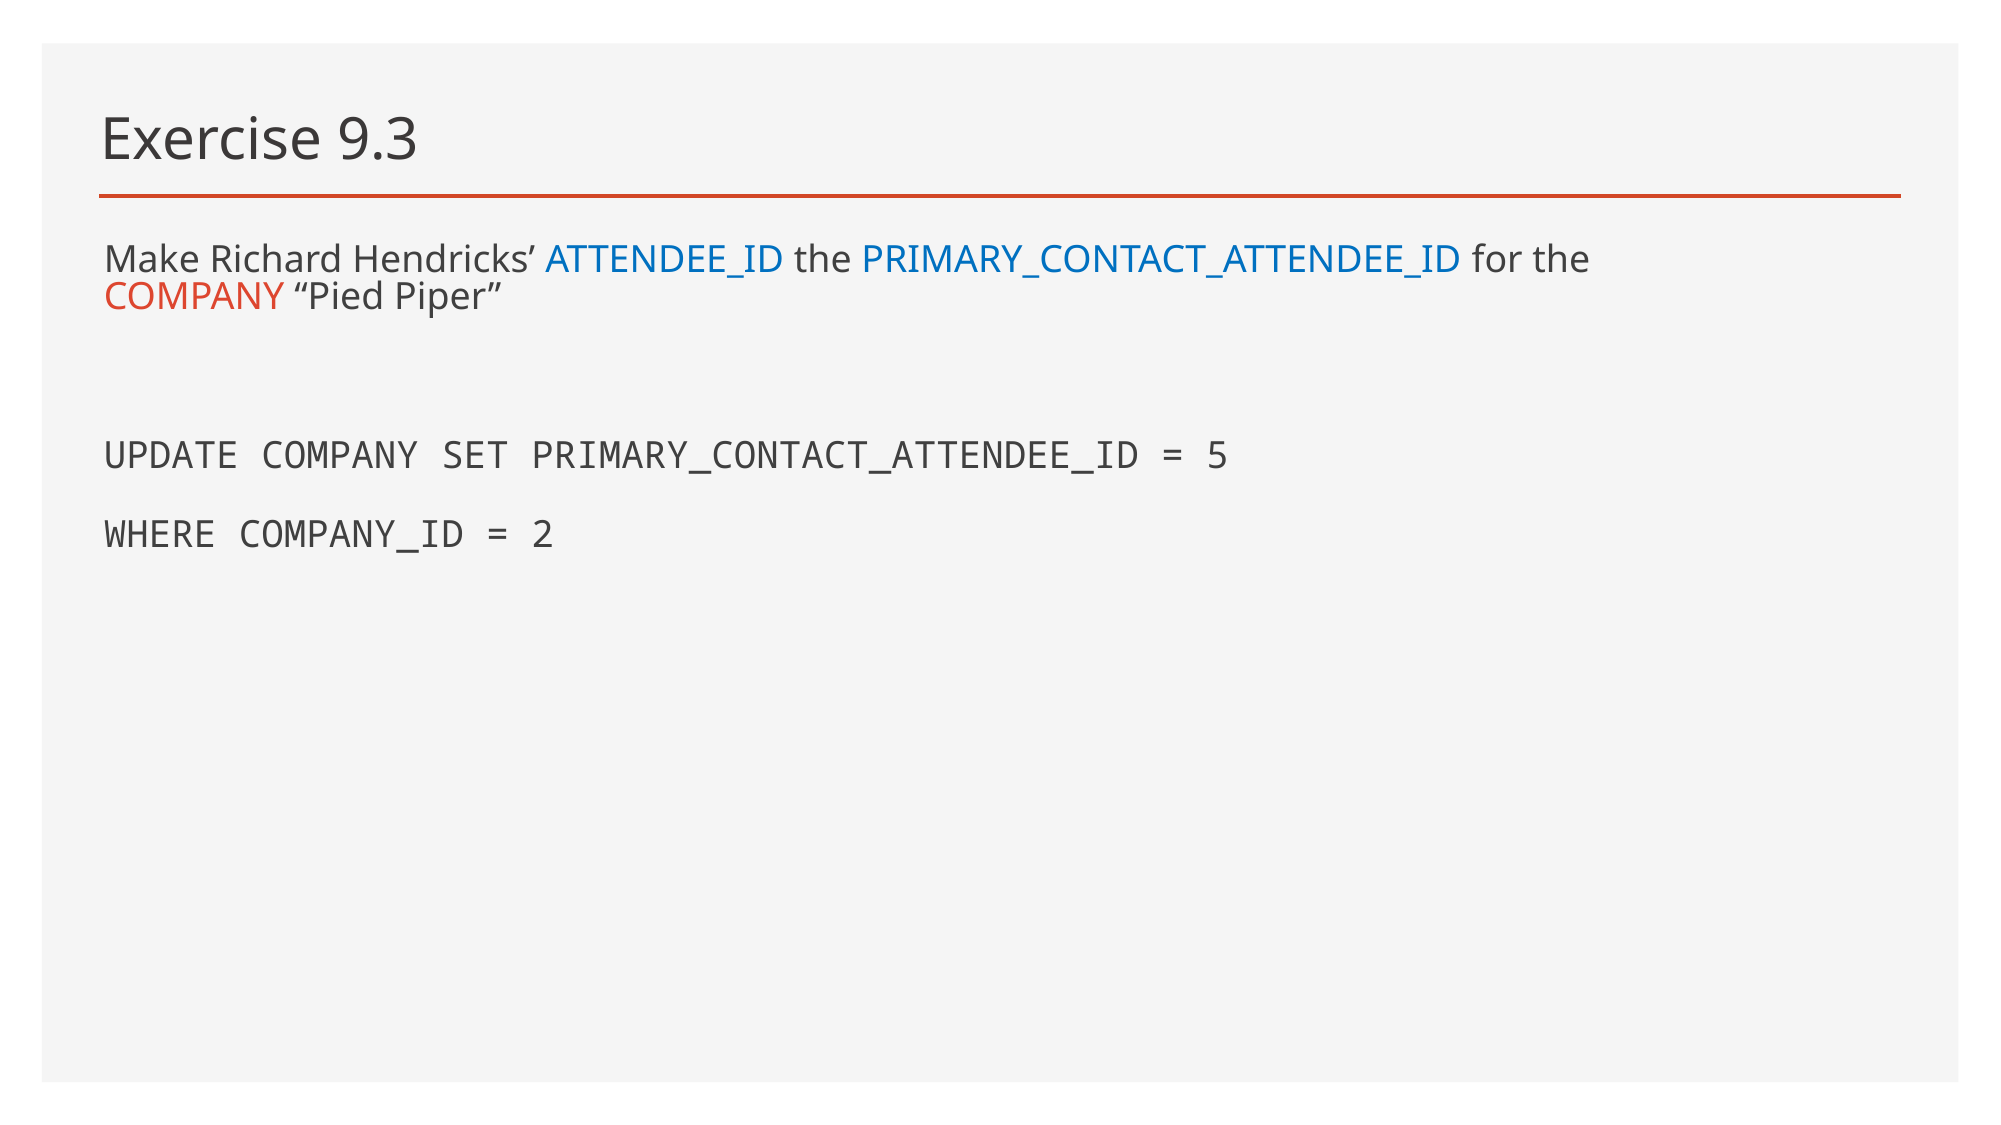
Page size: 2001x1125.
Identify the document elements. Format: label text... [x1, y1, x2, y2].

list Make Richard Hendricks’ ATTENDEE_ID the PRIMARY_CONTACT_ATTENDEE_ID for the COMPANY “Pied Piper” UPDATE COMPANY SET PRIMARY_CONTACT_ATTENDEE_ID = 5 WHERE COMPANY_ID = 2 [88, 234, 1635, 888]
title Exercise 9.3 [85, 73, 1089, 179]
